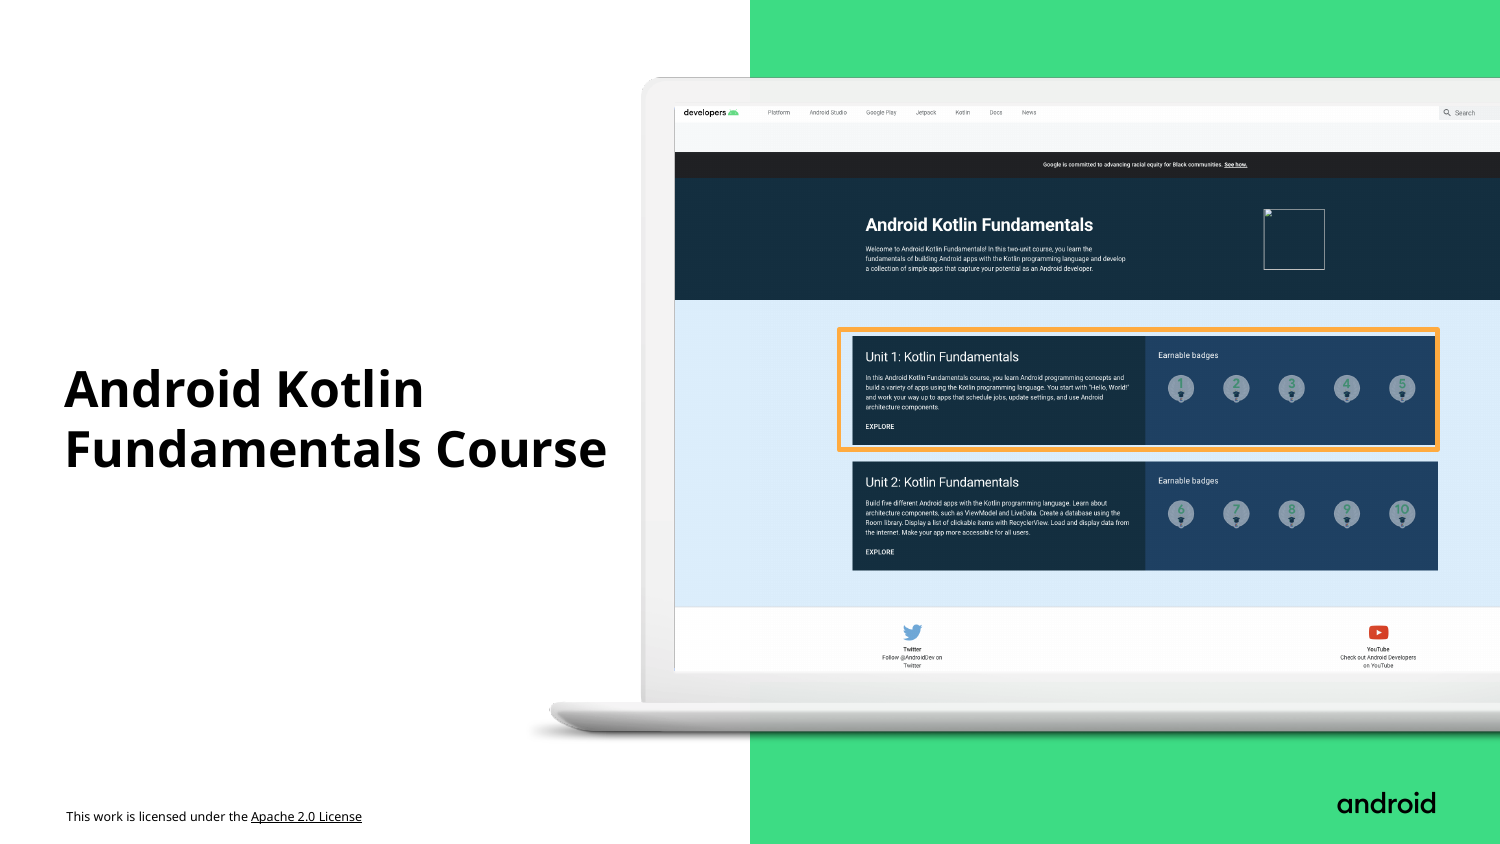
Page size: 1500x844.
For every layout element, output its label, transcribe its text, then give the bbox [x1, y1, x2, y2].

picture [446, 0, 1500, 844]
title Android Kotlin Fundamentals Course [49, 342, 441, 463]
